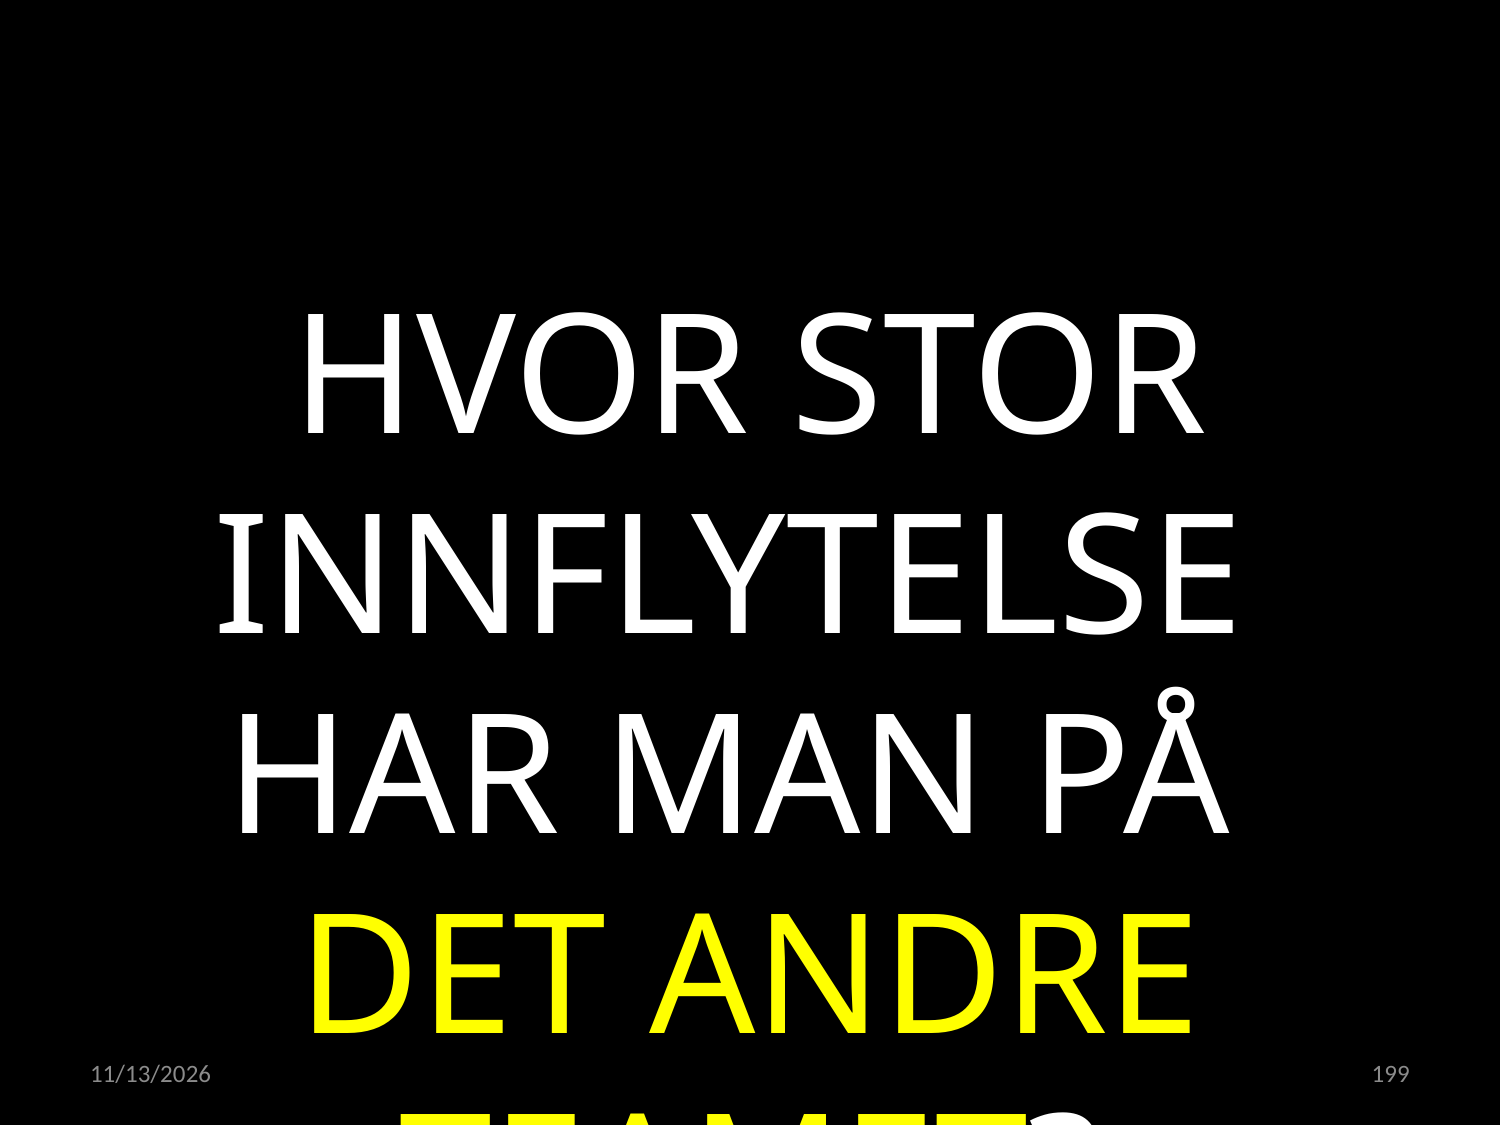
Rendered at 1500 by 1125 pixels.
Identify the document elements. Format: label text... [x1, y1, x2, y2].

text_box HVOR STOR INNFLYTELSE HAR MAN PÅ DET ANDRE TEAMET? [0, 259, 1500, 361]
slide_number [75, 1042, 425, 1103]
slide_number 199 [1074, 1042, 1425, 1103]
